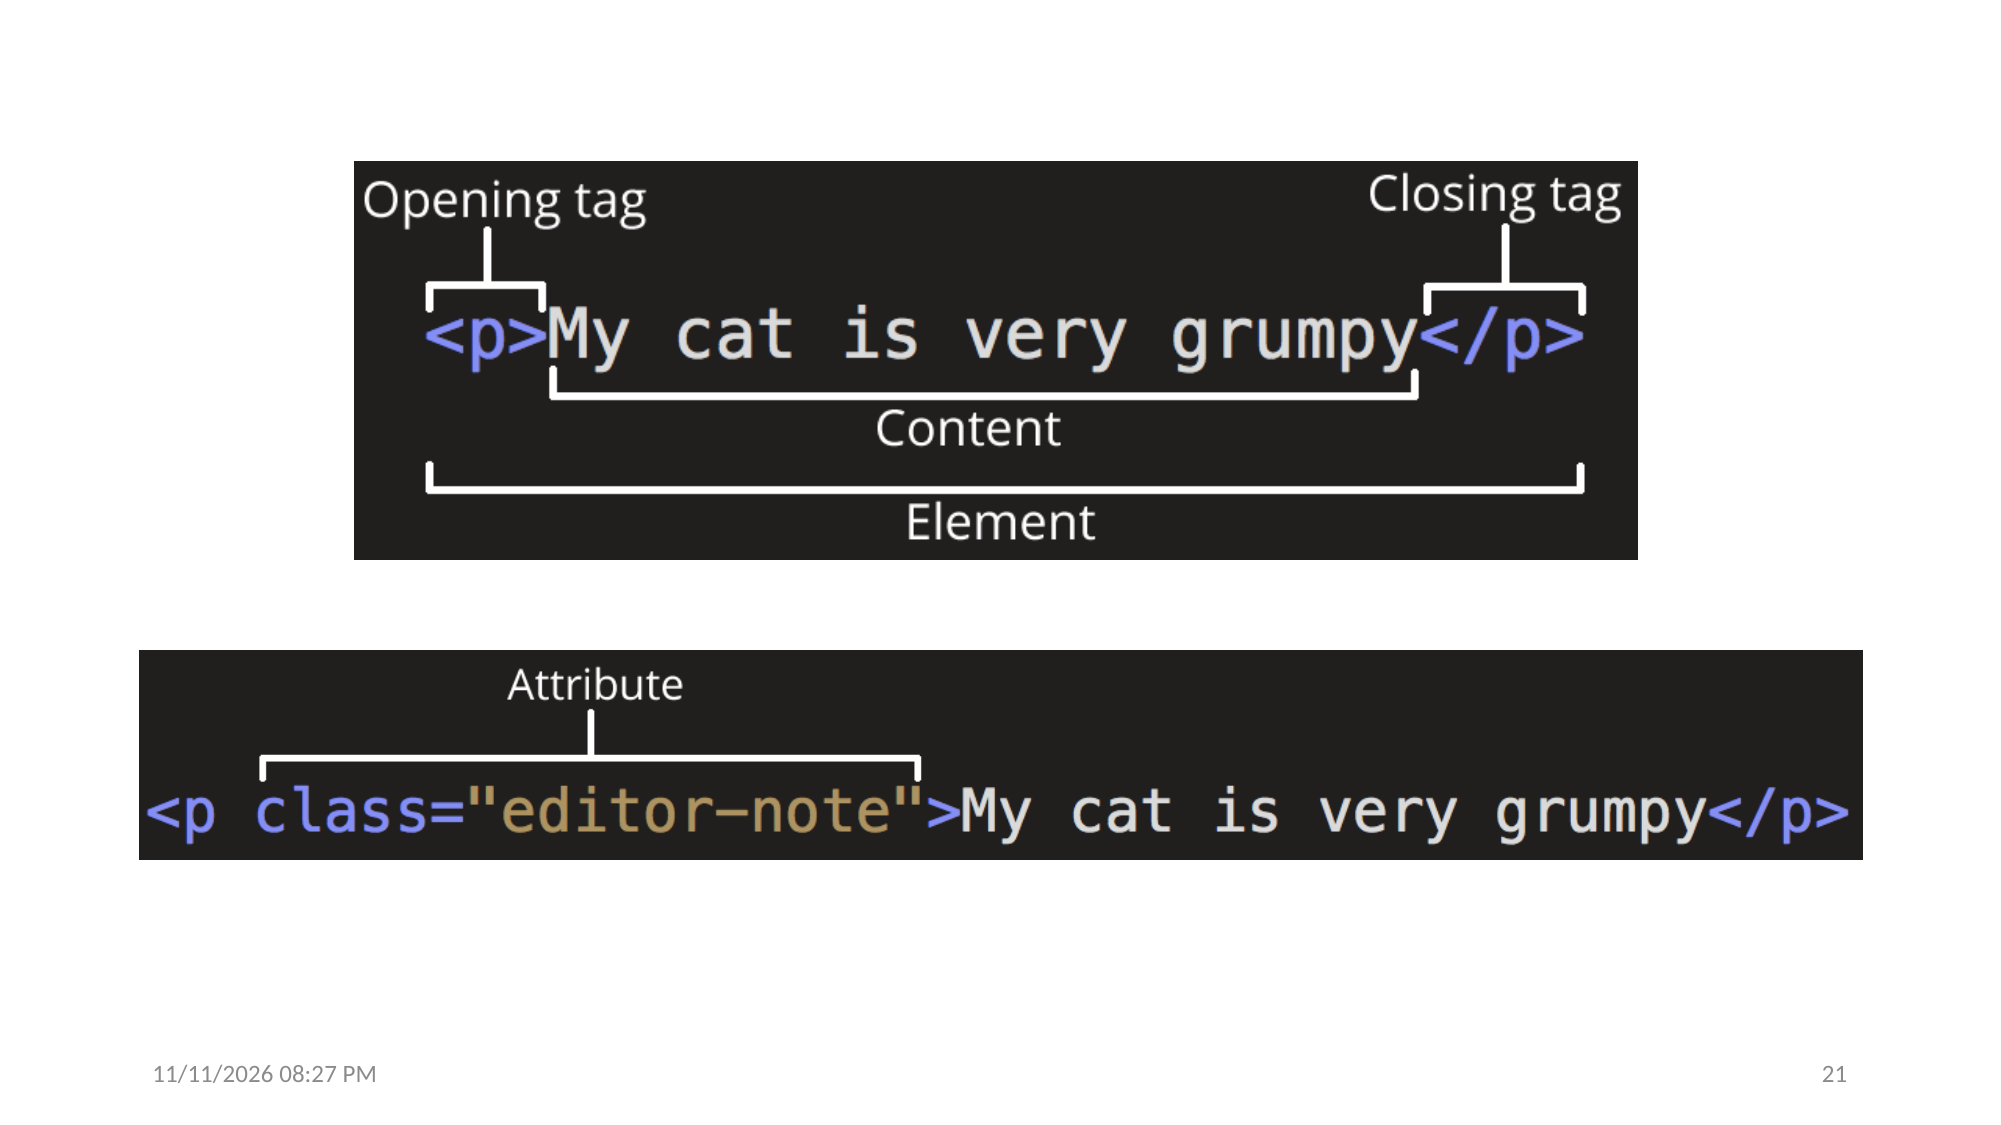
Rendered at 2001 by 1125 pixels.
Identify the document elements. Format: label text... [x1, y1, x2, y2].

slide_number 21 [1412, 1042, 1863, 1103]
picture [354, 161, 1638, 560]
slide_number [137, 1042, 588, 1103]
picture [139, 650, 1863, 860]
